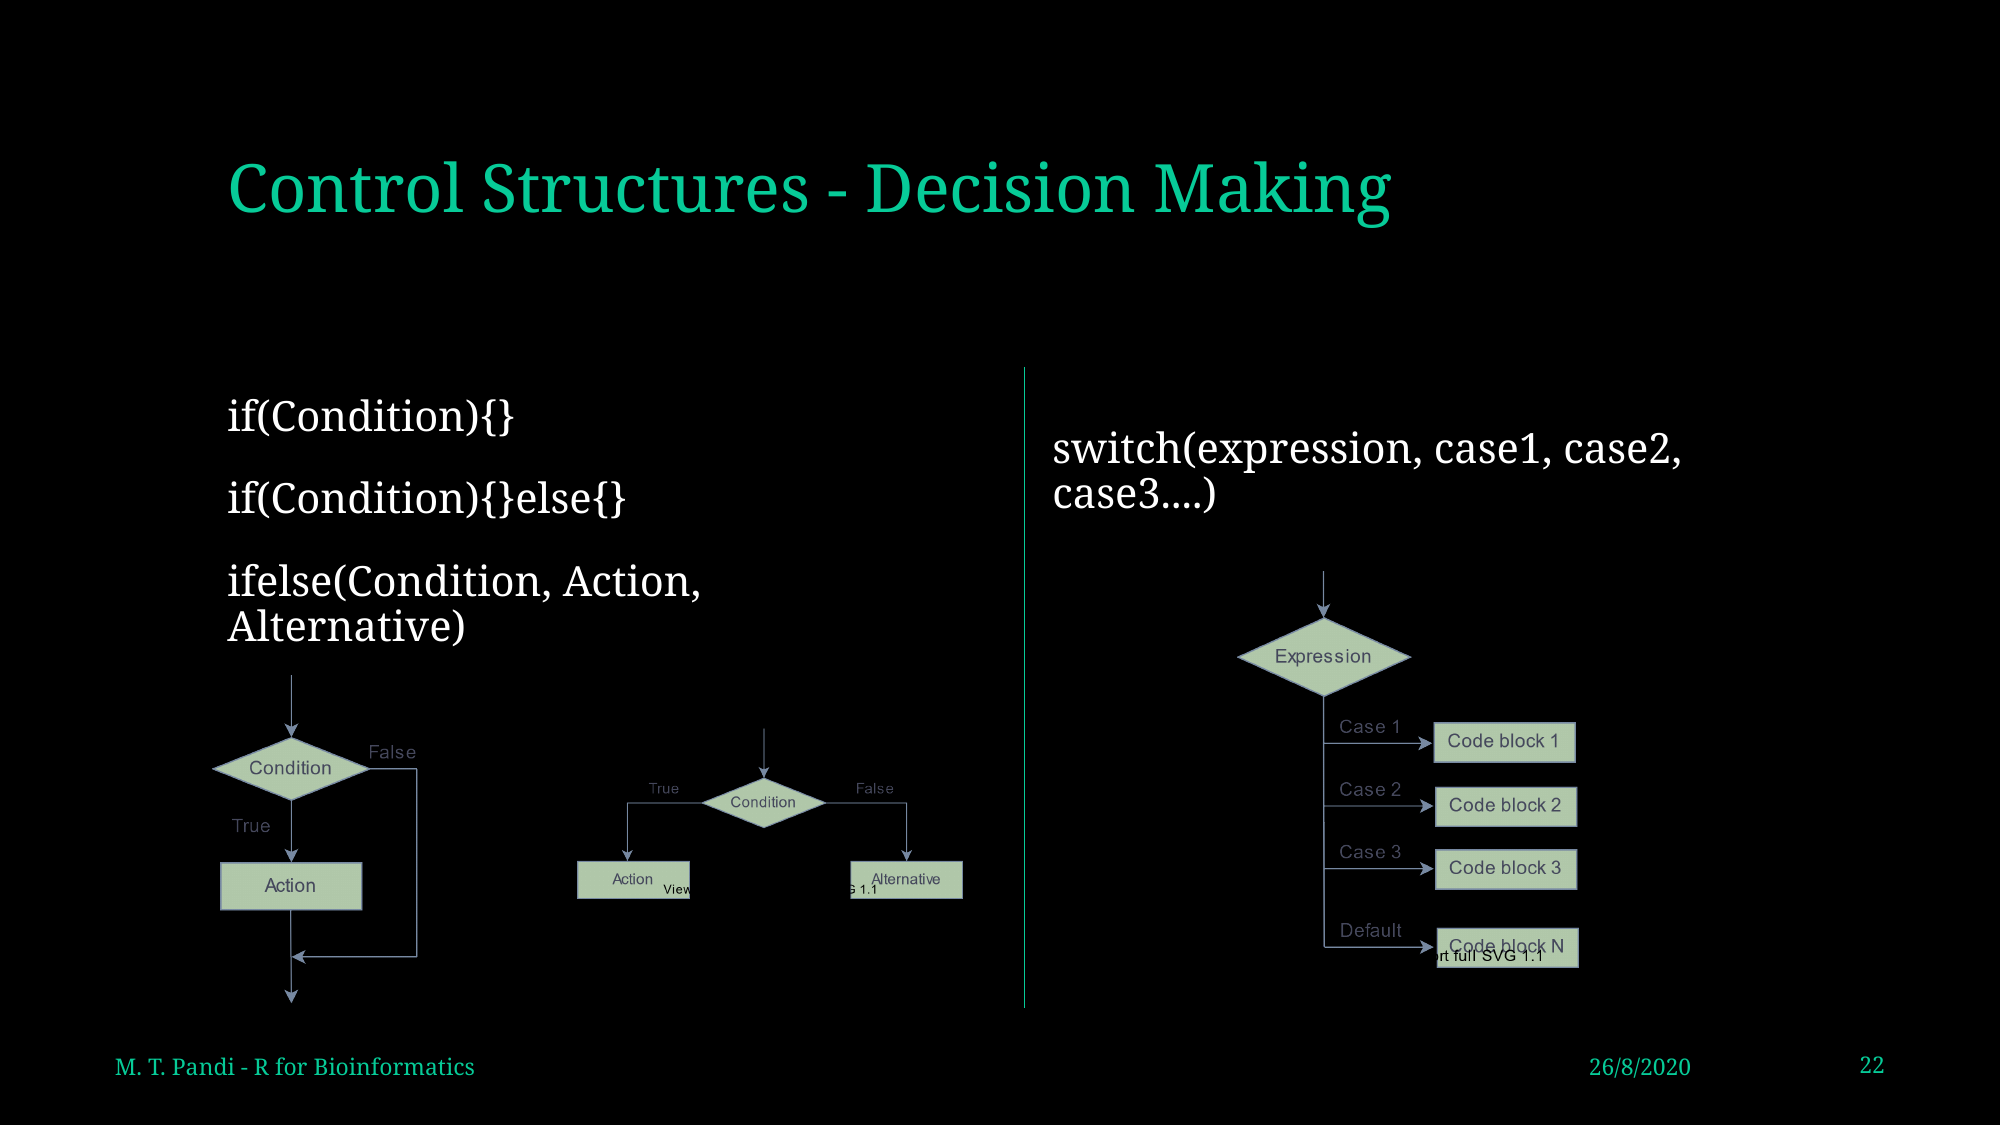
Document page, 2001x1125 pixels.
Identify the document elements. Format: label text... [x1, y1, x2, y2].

picture [212, 663, 430, 1017]
picture [577, 719, 963, 899]
picture [1237, 559, 1579, 968]
footer M. T. Pandi - R for Bioinformatics [99, 1047, 1101, 1085]
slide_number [1545, 1047, 1707, 1085]
title Control Structures - Decision Making [212, 59, 1788, 235]
list if(Condition){} if(Condition){}else{} ifelse(Condition, Action, Alternative) [212, 299, 963, 1014]
list switch(expression, case1, case2, case3....) [1037, 332, 1872, 1046]
slide_number 22 [1764, 1047, 1900, 1085]
